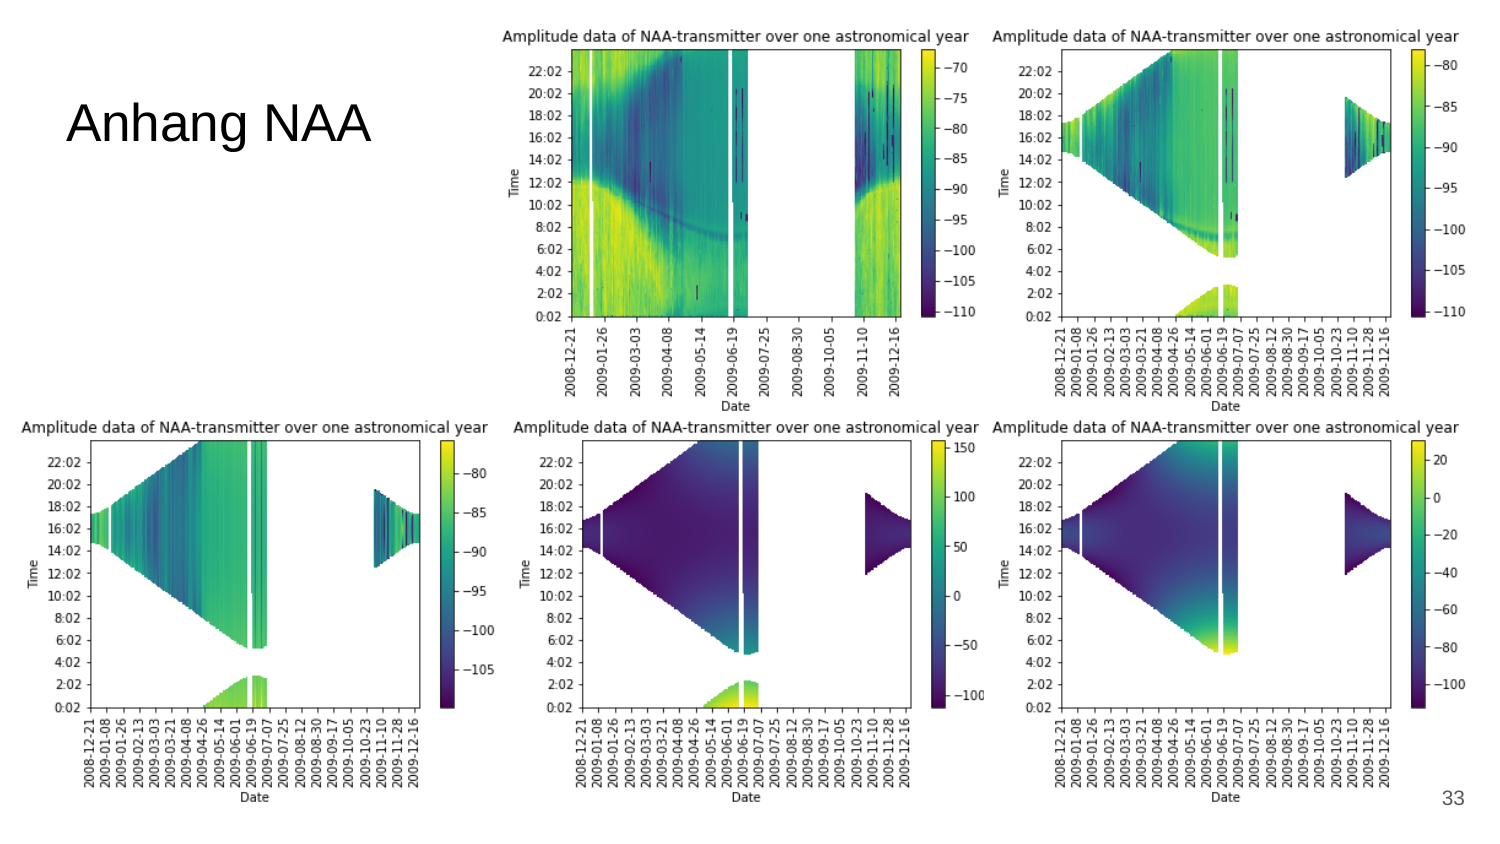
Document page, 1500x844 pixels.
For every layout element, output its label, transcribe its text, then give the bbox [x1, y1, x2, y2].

slide_number 33 [1389, 764, 1480, 830]
title Anhang NAA [51, 72, 489, 167]
picture [12, 21, 1475, 814]
